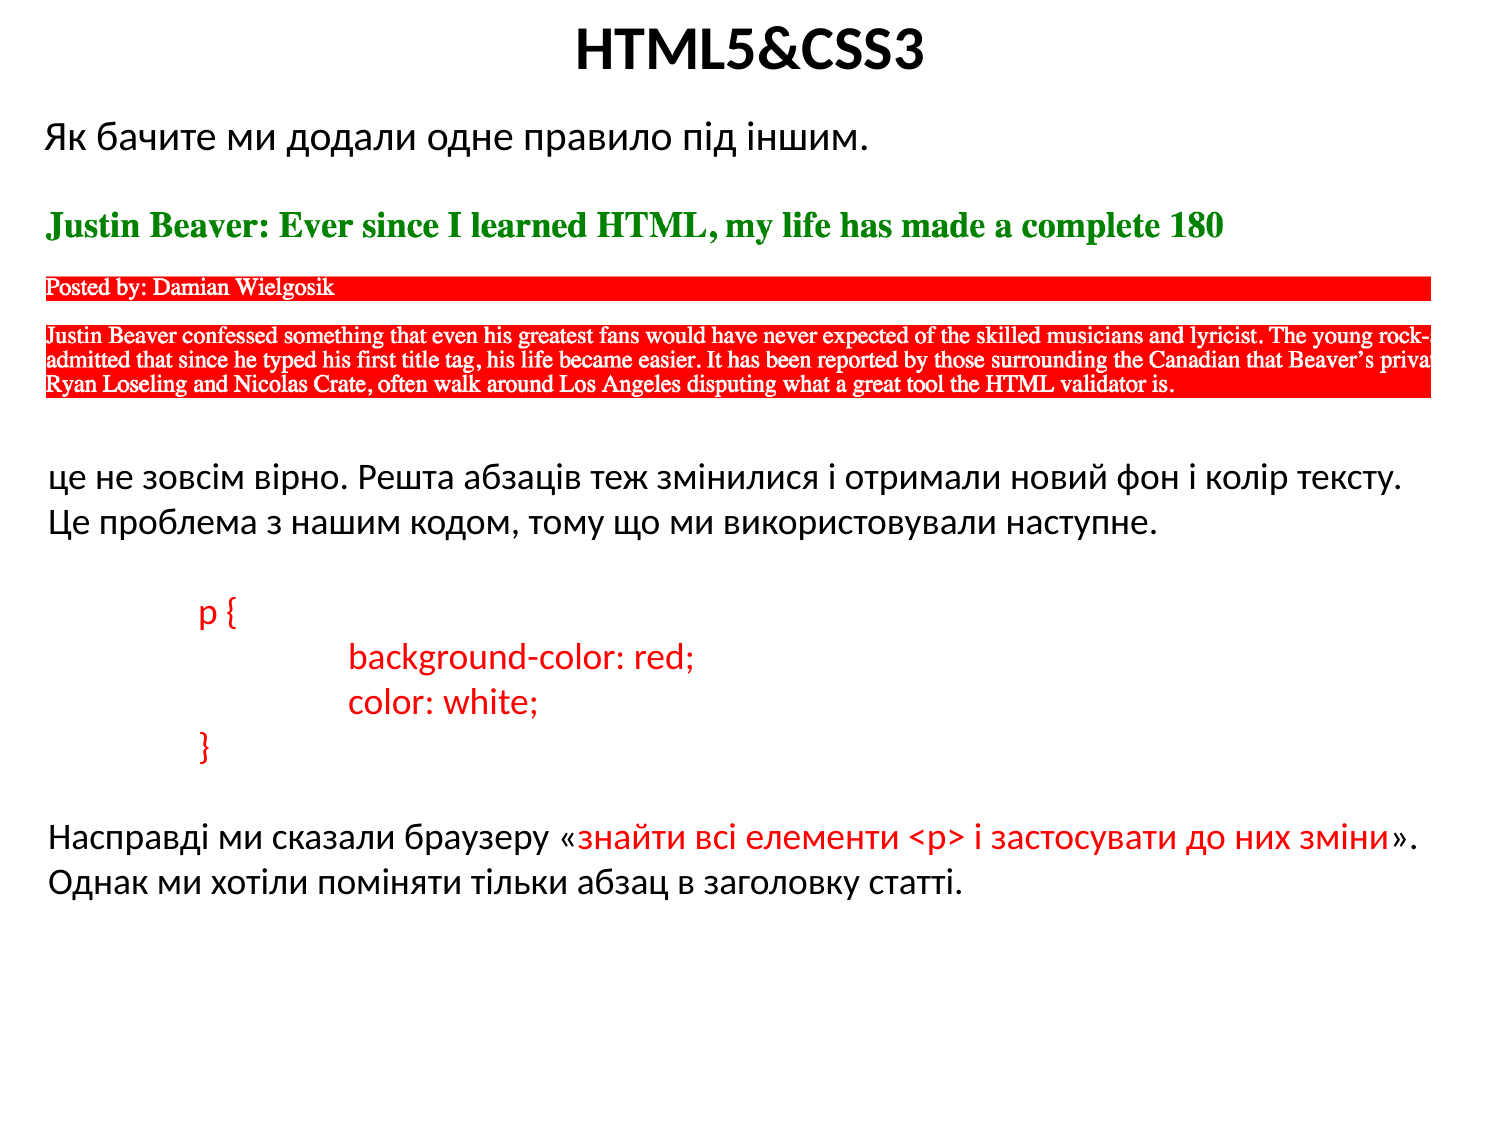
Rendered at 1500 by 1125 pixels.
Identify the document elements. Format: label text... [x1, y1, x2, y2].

text_box це не зовсім вірно. Решта абзаців теж змінилися і отримали новий фон і колір тексту. Це проблема з нашим кодом, тому що ми використовували наступне. p { background-color: red; color: white; } Насправді ми сказали браузеру «знайти всі елементи <р> і застосувати до них зміни». Однак ми хотіли поміняти тільки абзац в заголовку статті. [33, 444, 1447, 910]
text_box Як бачите ми додали одне правило під іншим. [29, 101, 1447, 167]
title HTML5&CSS3 [0, 0, 1500, 90]
picture [40, 196, 1432, 414]
